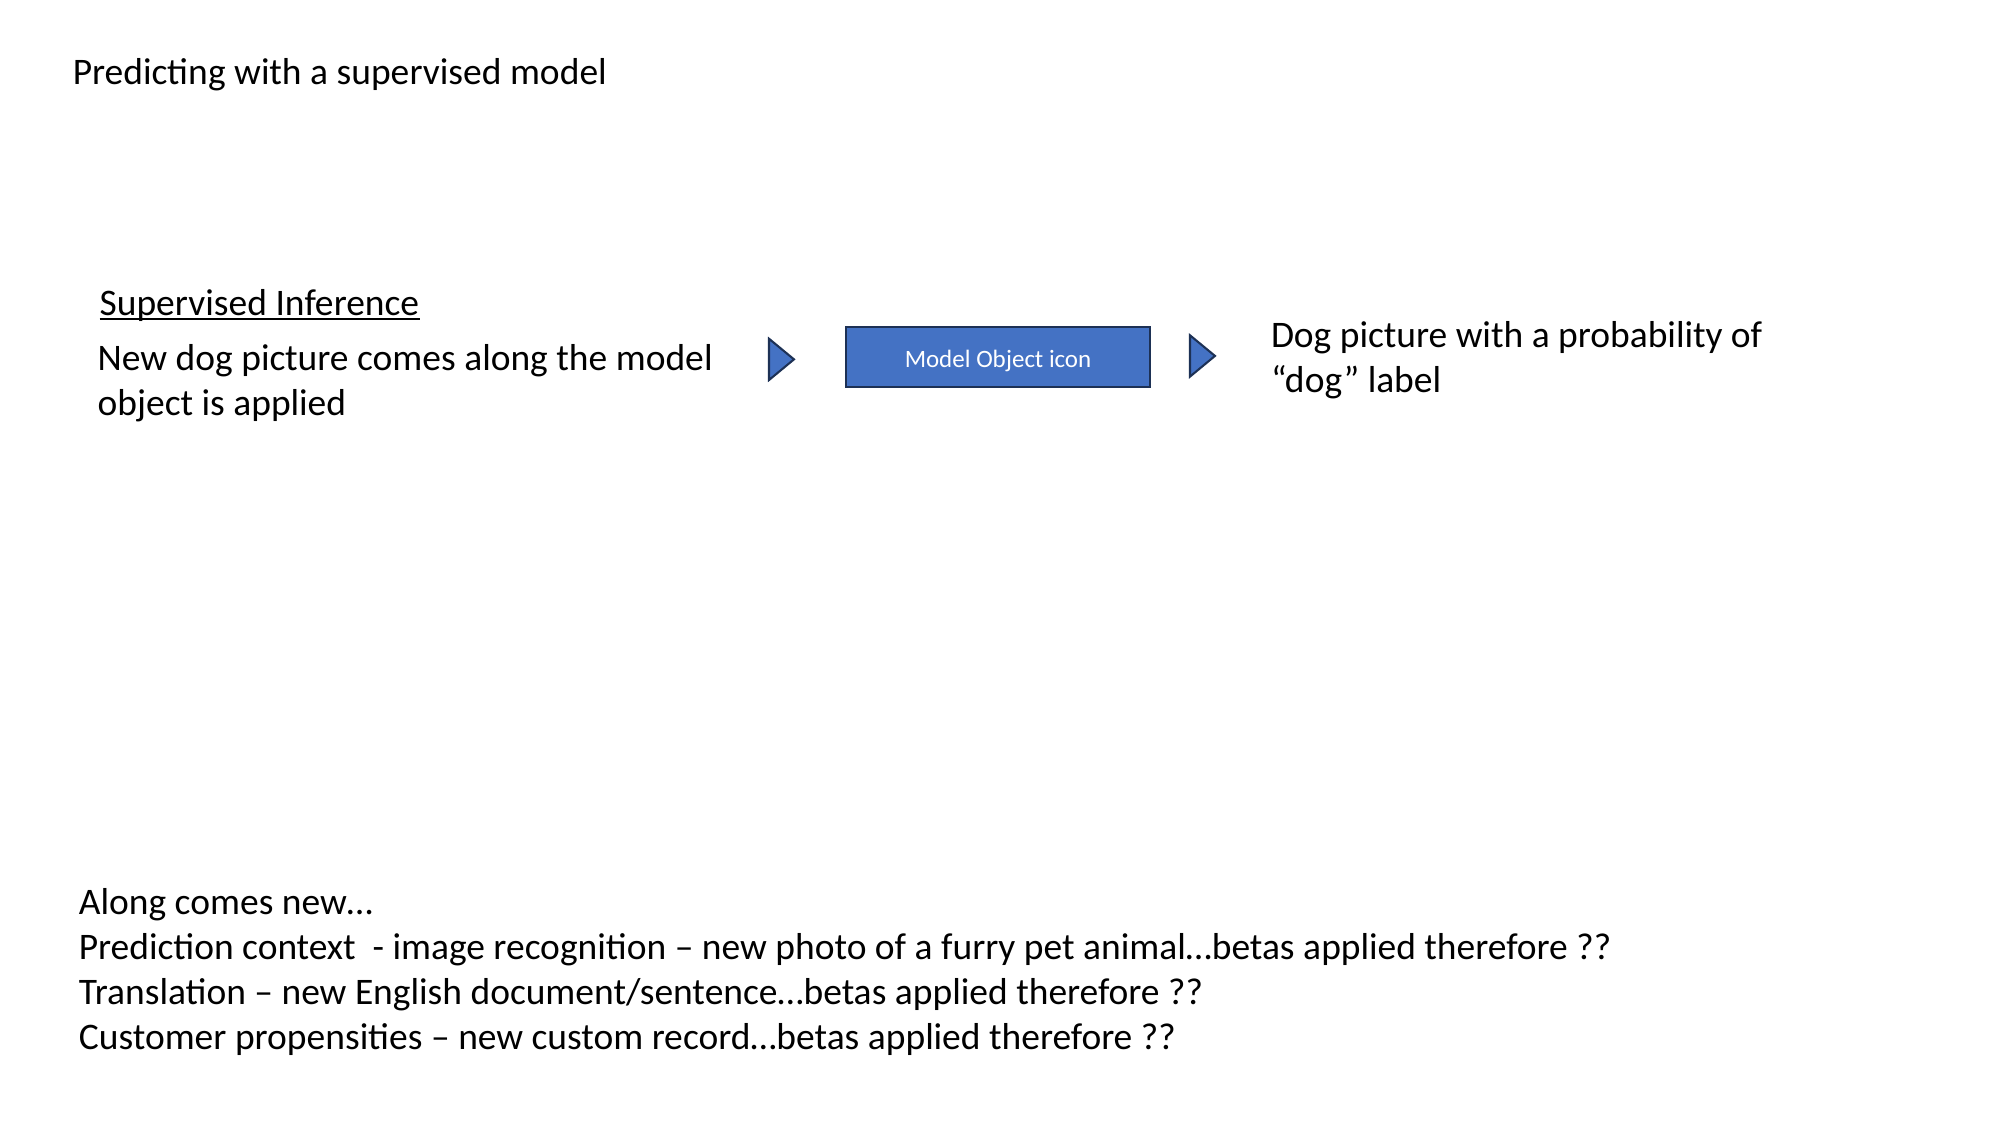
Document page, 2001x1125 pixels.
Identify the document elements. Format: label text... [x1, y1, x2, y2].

text_box Along comes new… Prediction context - image recognition – new photo of a furry pet animal…betas applied therefore ?? Translation – new English document/sentence…betas applied therefore ?? Customer propensities – new custom record…betas applied therefore ?? [64, 869, 1629, 1065]
text_box Dog picture with a probability of “dog” label [1256, 302, 1819, 408]
text_box Supervised Inference [84, 270, 435, 325]
text_box [767, 336, 796, 383]
text_box New dog picture comes along the model object is applied [82, 325, 767, 431]
text_box Predicting with a supervised model [58, 39, 623, 100]
text_box [1188, 333, 1217, 379]
text_box Model Object icon [845, 326, 1151, 388]
